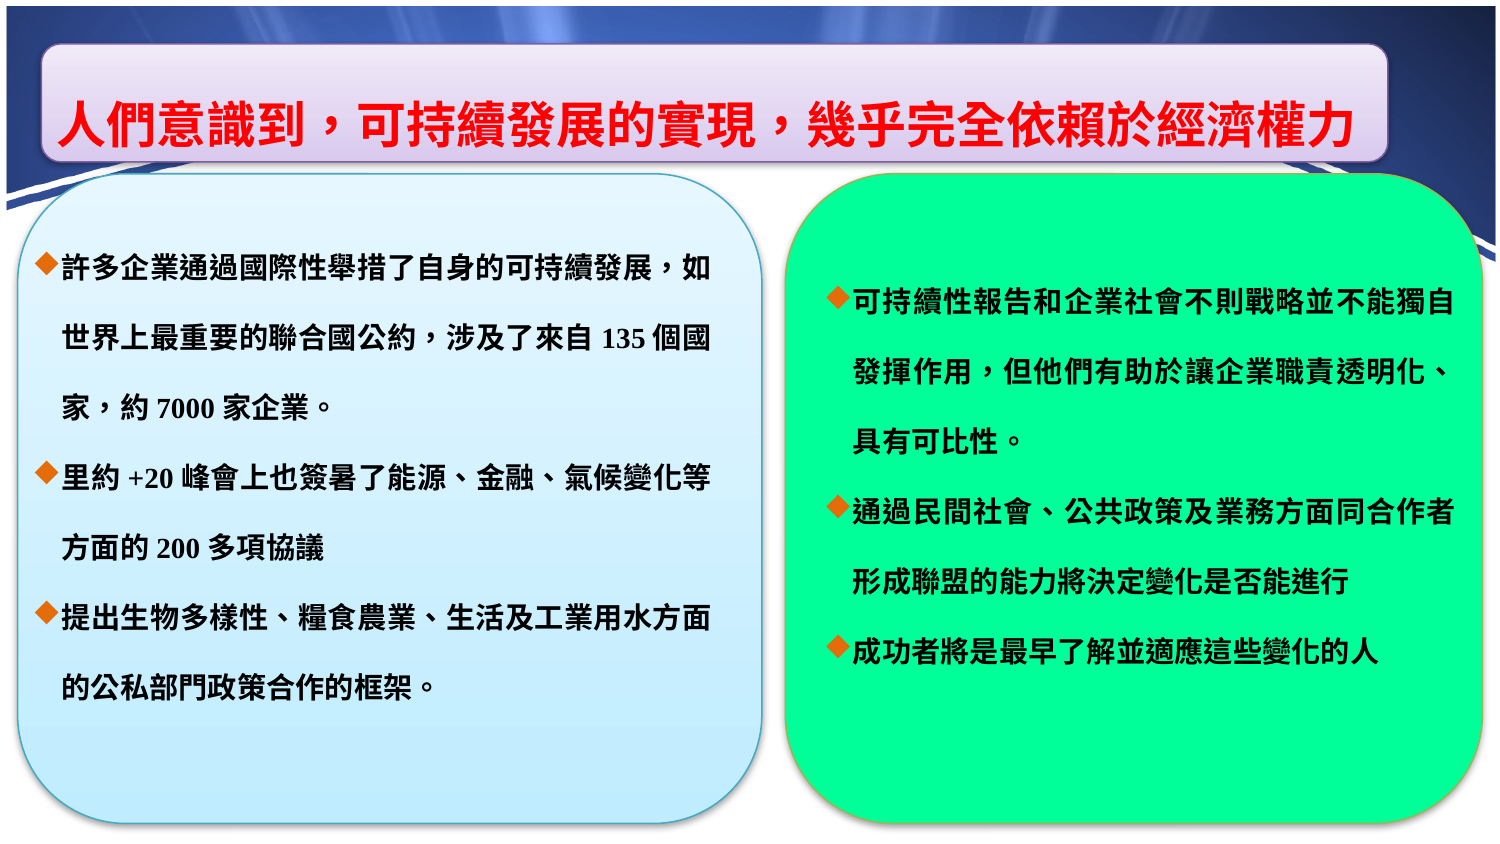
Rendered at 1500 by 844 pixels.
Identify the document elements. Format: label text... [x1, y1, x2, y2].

text_box [784, 172, 1484, 825]
text_box 許多企業通過國際性舉措了自身的可持續發展，如世界上最重要的聯合國公約，涉及了來自135個國家，約7000家企業。 里約+20峰會上也簽暑了能源、金融、氣候變化等方面的200多項協議 提出生物多樣性、糧食農業、生活及工業用水方面的公私部門政策合作的框架。 [17, 207, 727, 712]
text_box 可持續性報告和企業社會不則戰略並不能獨自發揮作用，但他們有助於讓企業職責透明化、具有可比性。 通過民間社會、公共政策及業務方面同合作者形成聯盟的能力將決定變化是否能進行 成功者將是最早了解並適應這些變化的人 [809, 241, 1471, 676]
text_box [16, 172, 763, 825]
picture [0, 0, 1500, 844]
text_box 人們意識到，可持續發展的實現，幾乎完全依賴於經濟權力 [41, 25, 1424, 161]
